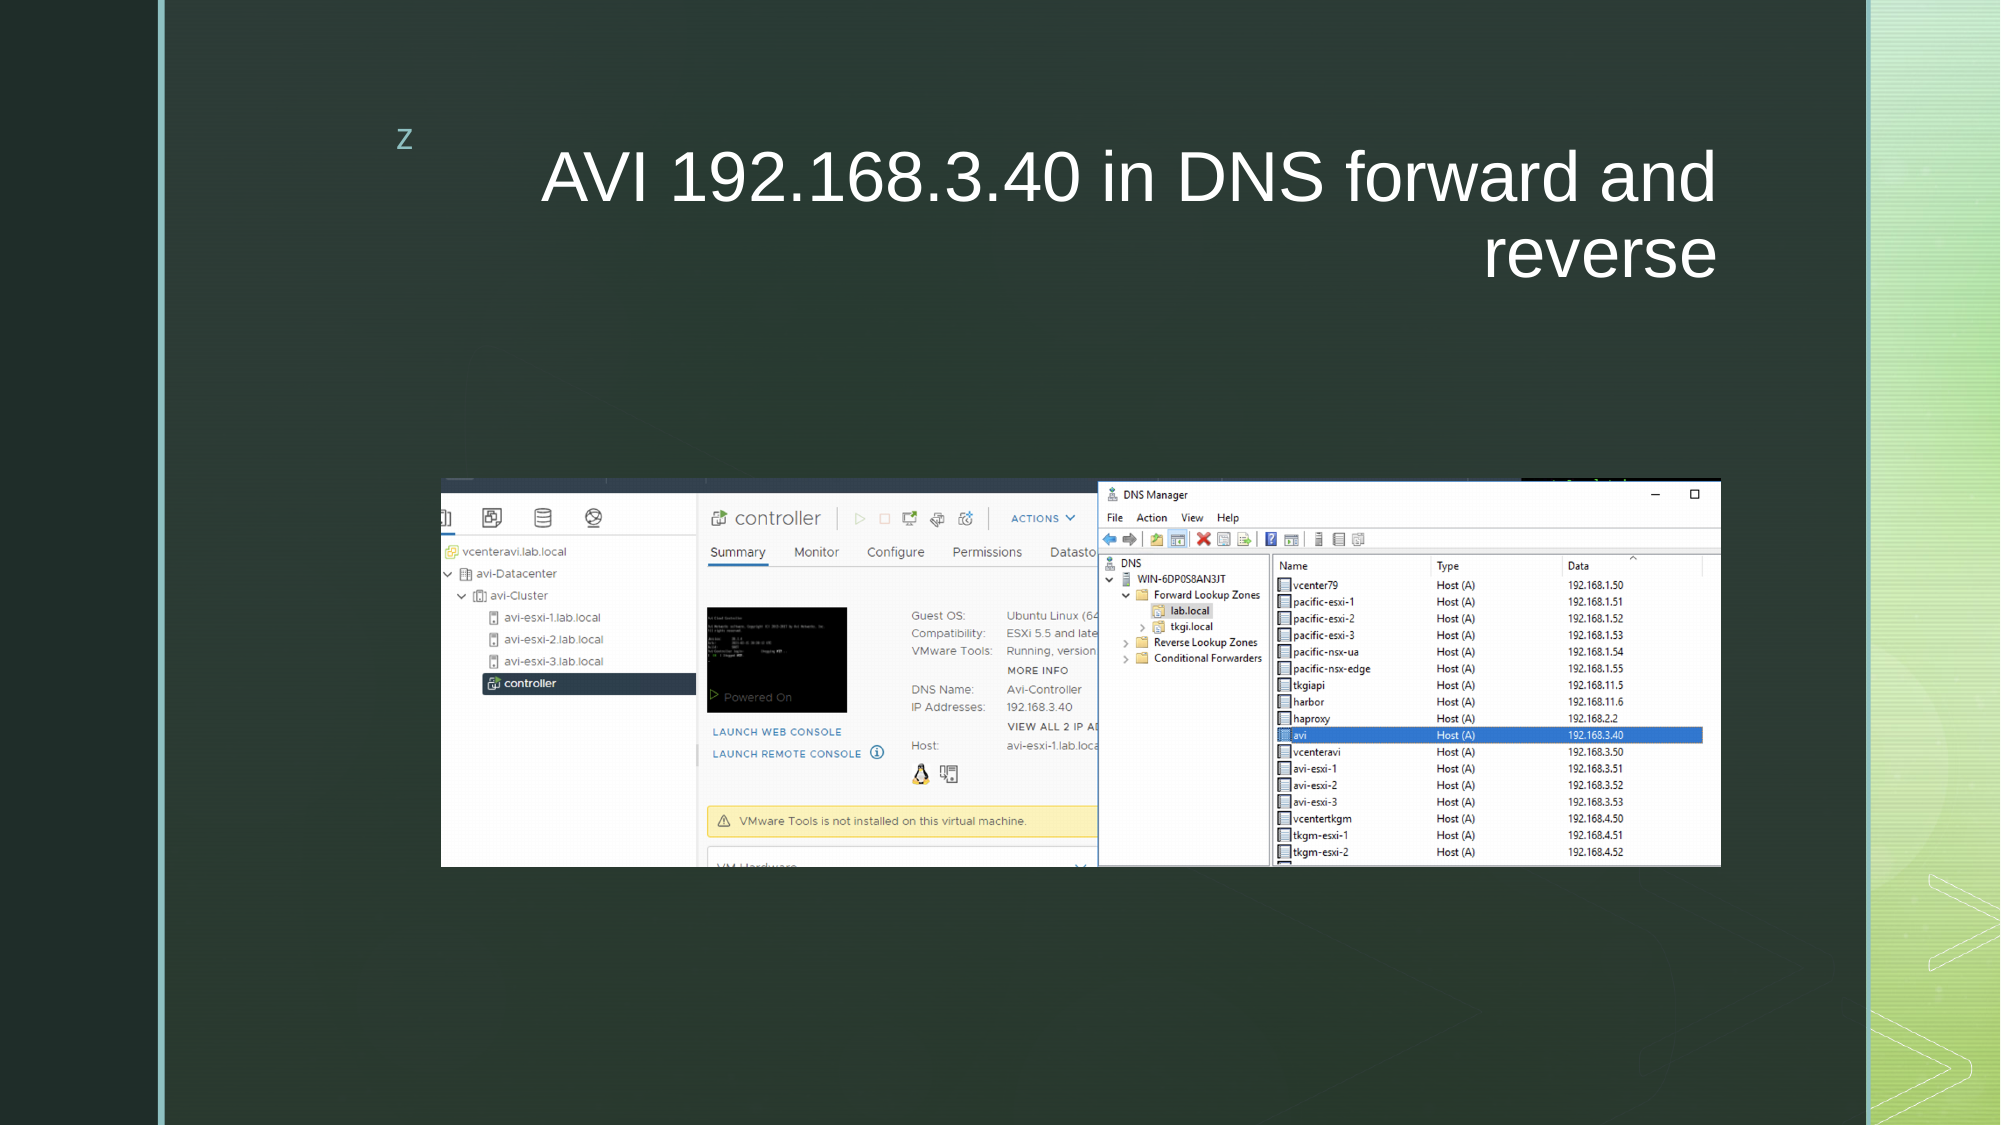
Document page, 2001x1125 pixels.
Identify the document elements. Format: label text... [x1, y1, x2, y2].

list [441, 478, 1721, 867]
picture [1871, 0, 2001, 1125]
title AVI 192.168.3.40 in DNS forward and reverse [428, 132, 1734, 310]
